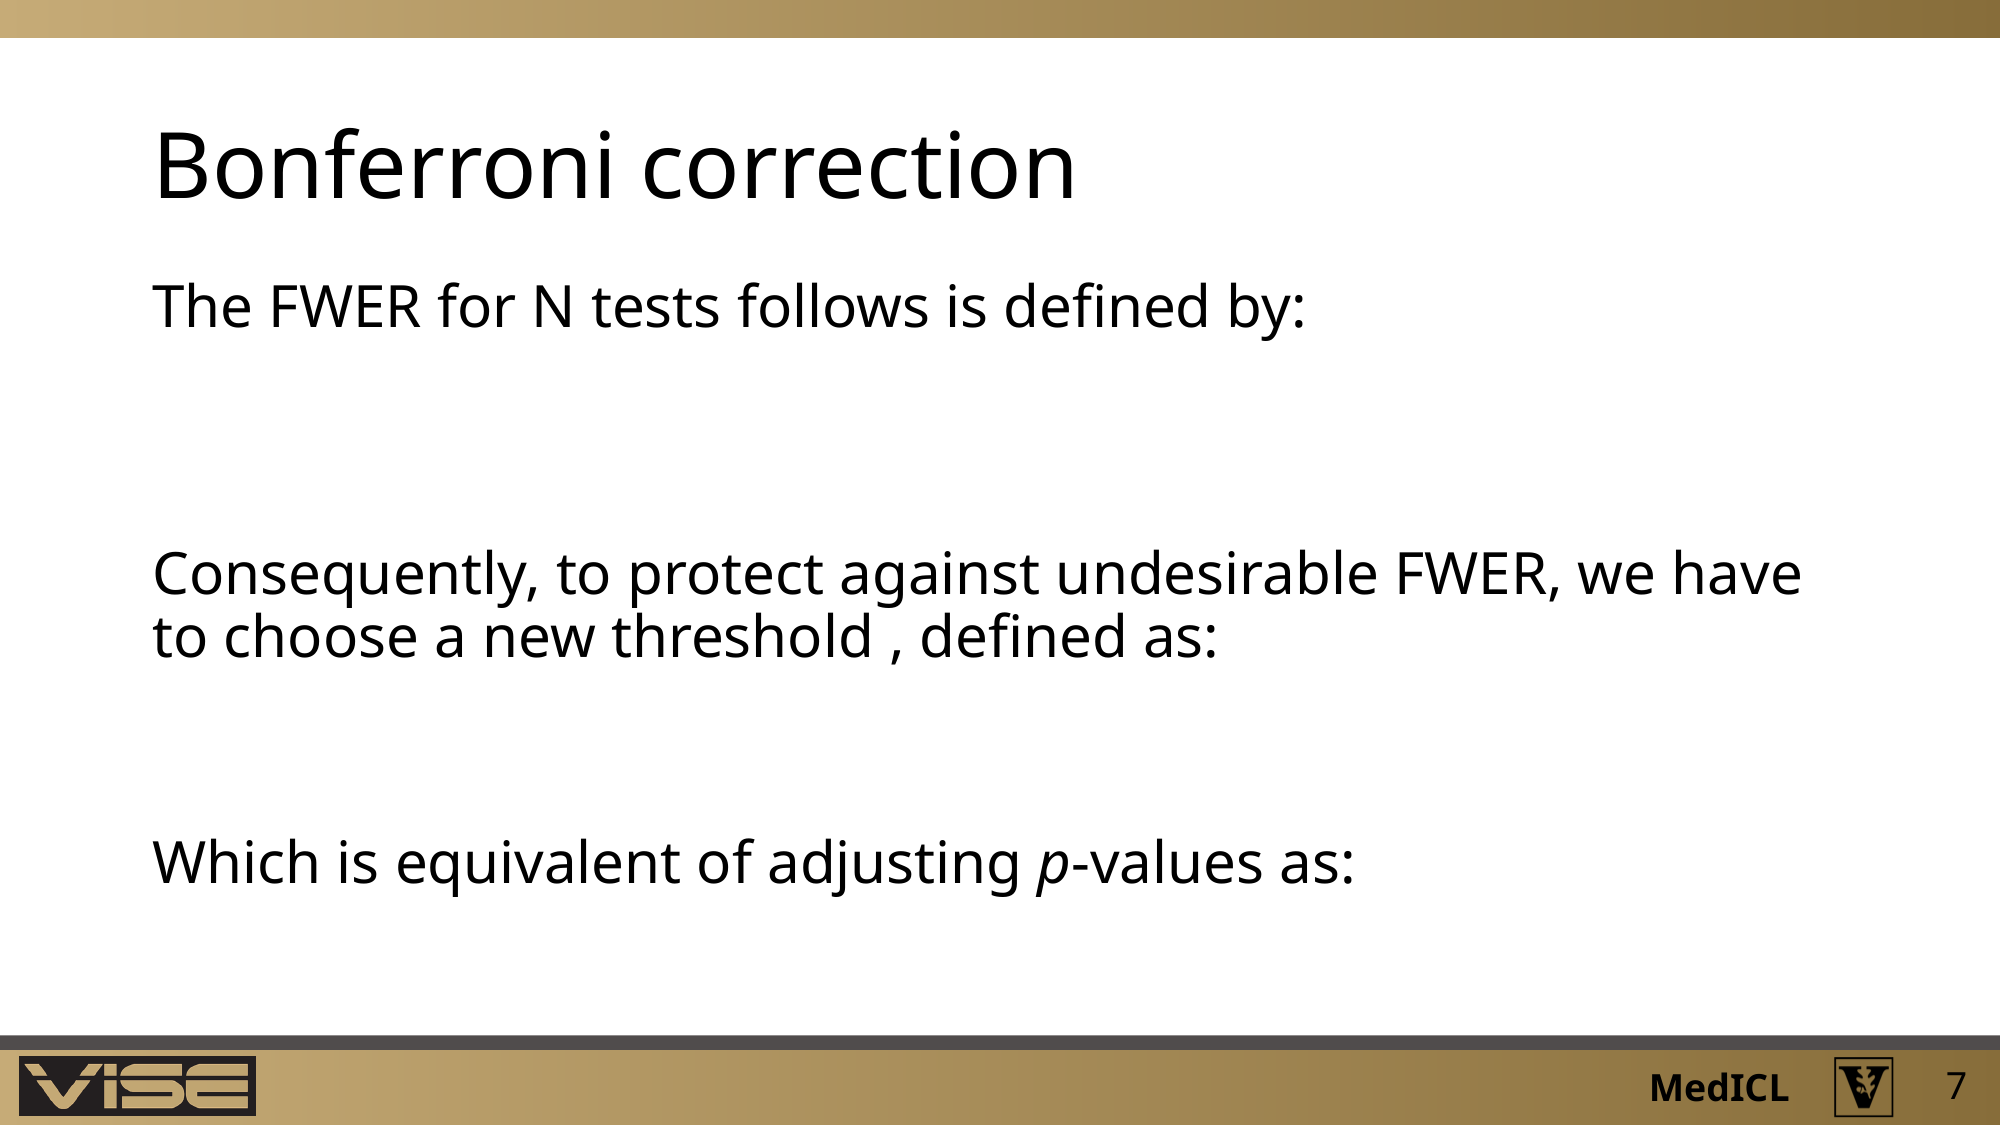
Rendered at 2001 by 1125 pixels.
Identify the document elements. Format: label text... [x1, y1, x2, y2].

picture [19, 1056, 256, 1116]
picture [1833, 1057, 1893, 1118]
slide_number 7 [1893, 1057, 1983, 1118]
title Bonferroni correction [137, 59, 1863, 278]
